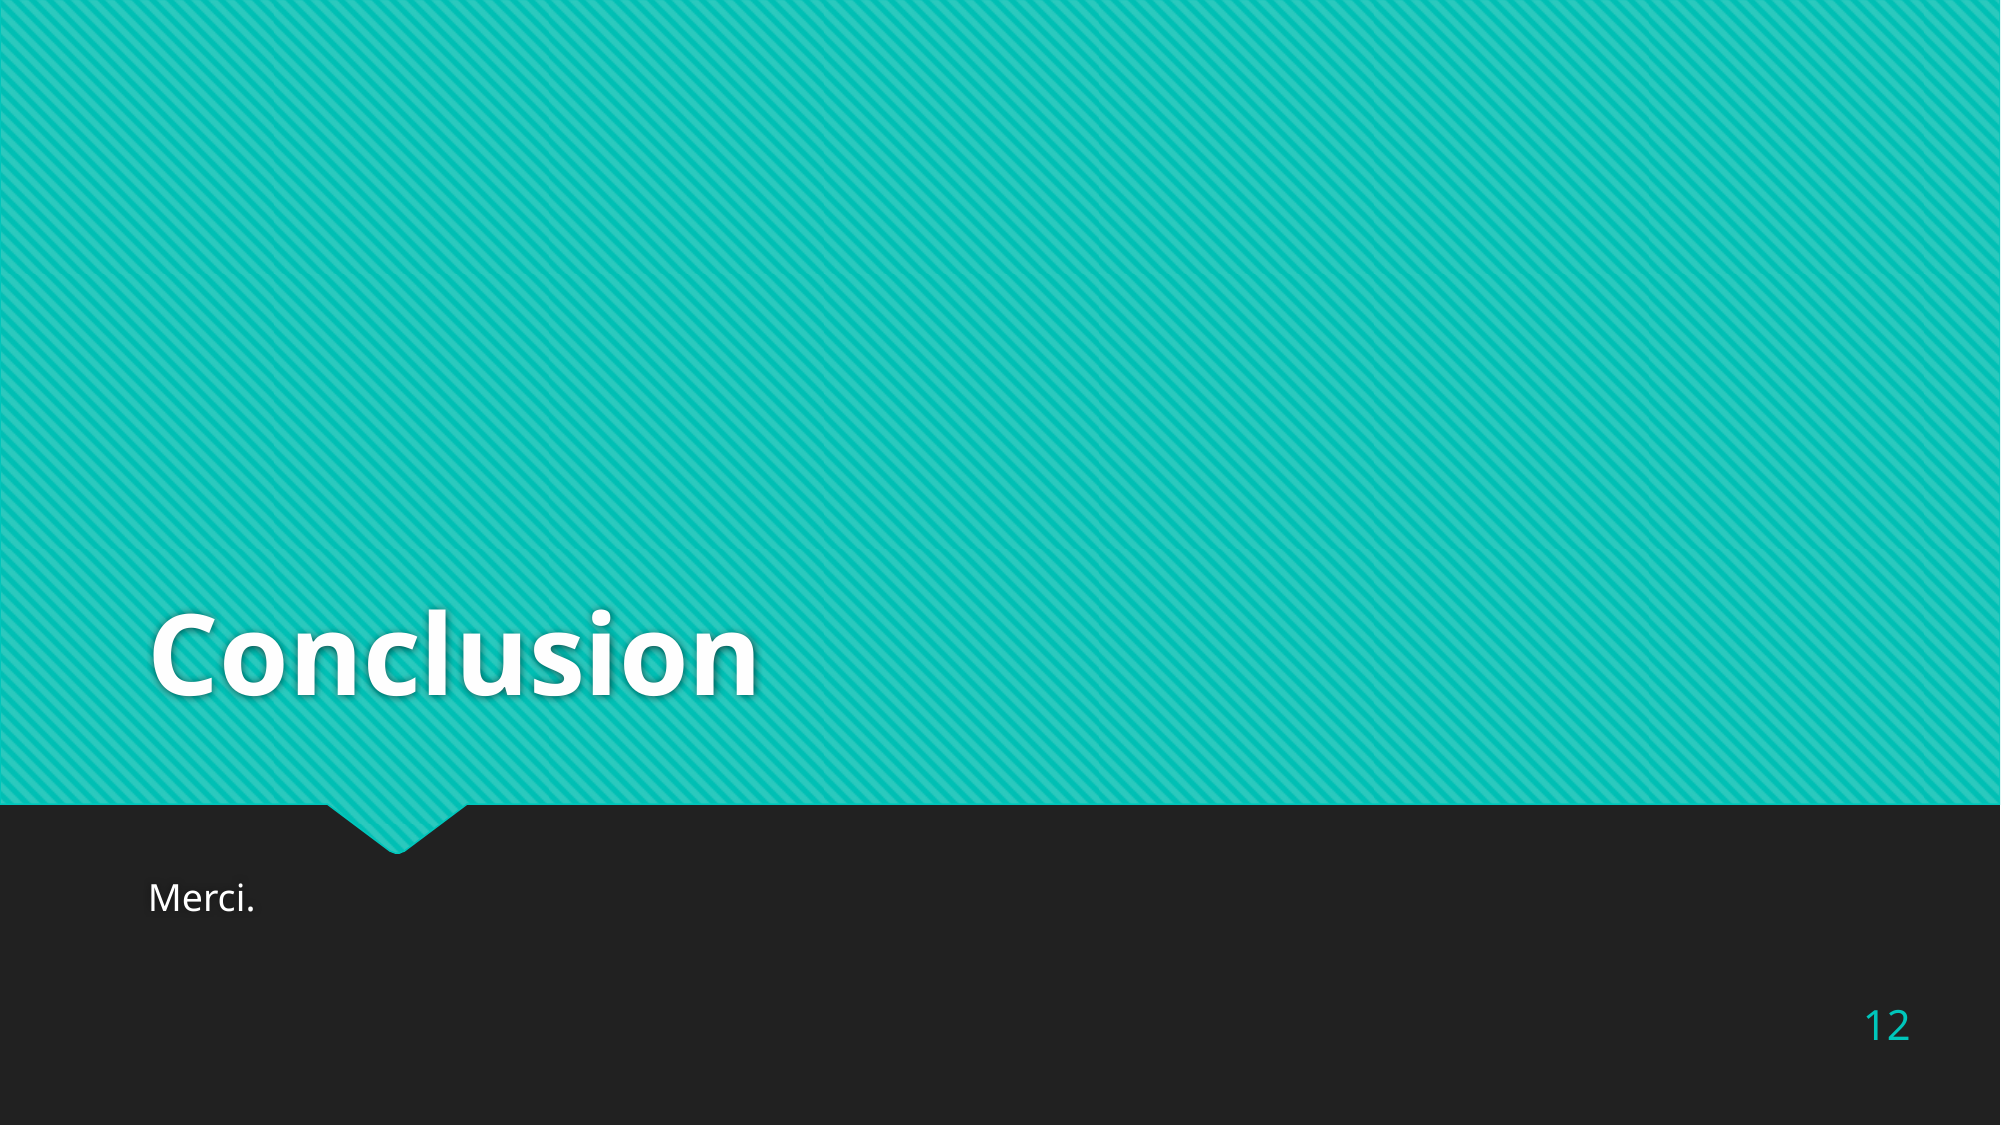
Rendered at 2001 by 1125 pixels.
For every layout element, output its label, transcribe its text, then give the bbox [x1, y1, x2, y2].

title Conclusion [132, 237, 1868, 726]
slide_number 12 [1751, 970, 1926, 1051]
subtitle Merci. [132, 866, 1868, 938]
